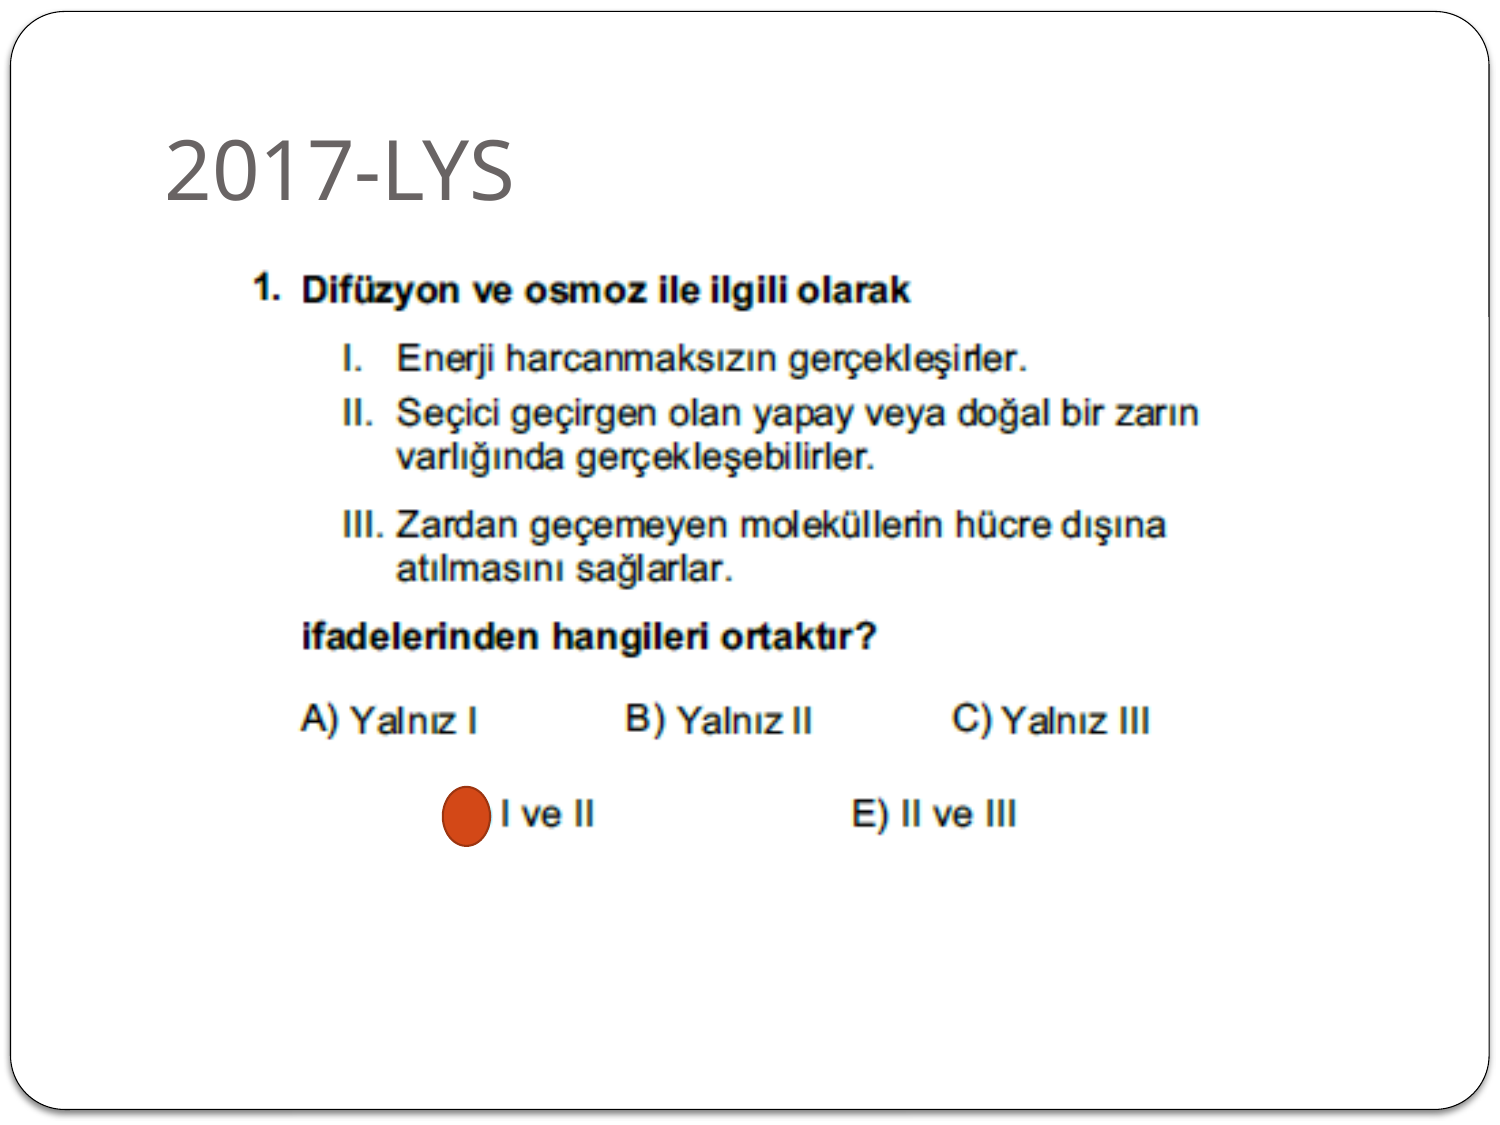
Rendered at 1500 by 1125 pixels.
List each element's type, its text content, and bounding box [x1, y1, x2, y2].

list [170, 219, 1259, 942]
title 2017-LYS [150, 45, 1425, 233]
